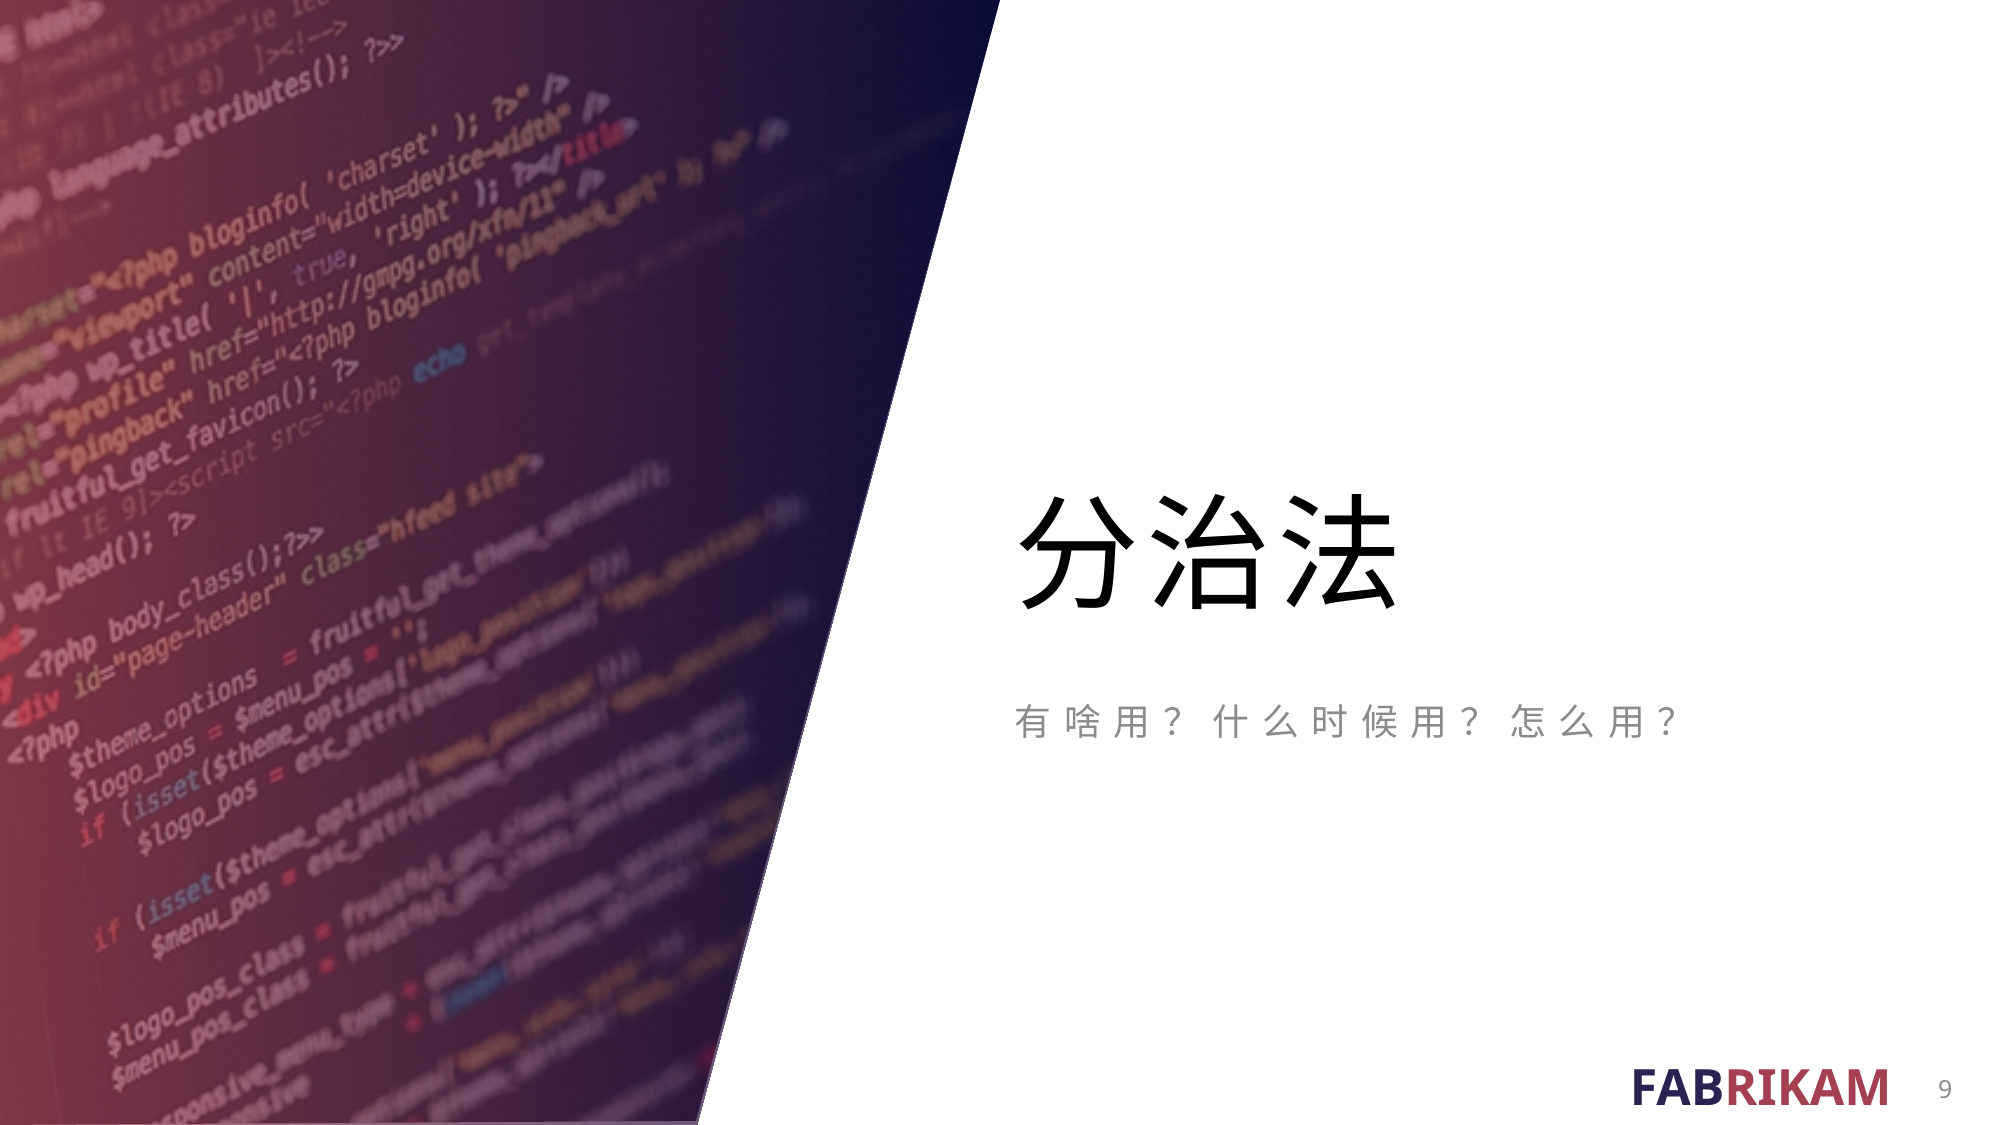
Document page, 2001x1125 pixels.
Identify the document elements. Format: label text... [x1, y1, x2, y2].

picture [0, 0, 1000, 1125]
list 有啥用？什么时候用？怎么用？ [1000, 690, 1862, 751]
title 分治法 [1000, 413, 1862, 686]
slide_number 9 [1894, 1061, 1968, 1121]
